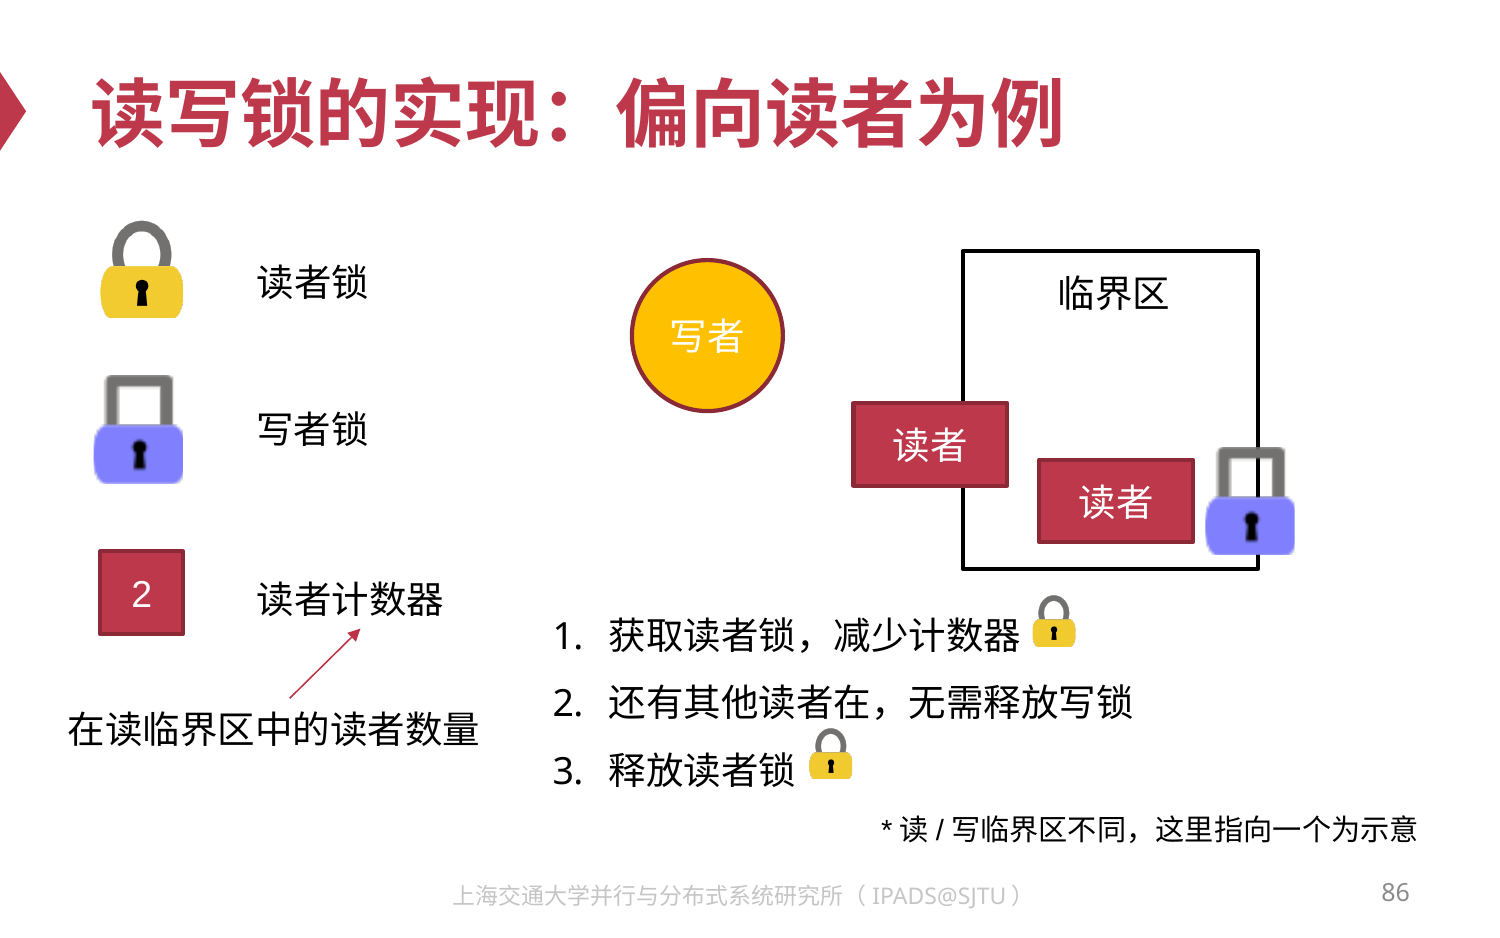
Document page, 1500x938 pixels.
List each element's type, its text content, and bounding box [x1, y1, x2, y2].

slide_number 86 [1074, 868, 1425, 919]
text_box *读/写临界区不同，这里指向一个为示意 [866, 804, 1434, 854]
picture [808, 728, 853, 780]
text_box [289, 629, 361, 699]
picture [1205, 446, 1295, 556]
picture [1032, 595, 1076, 647]
text_box [961, 249, 1260, 571]
picture [93, 375, 184, 484]
text_box 读者计数器 [242, 568, 479, 629]
text_box 获取读者锁，减少计数器 还有其他读者在，无需释放写锁 释放读者锁 [537, 581, 1164, 799]
text_box 读者 [851, 401, 1009, 488]
text_box 2 [98, 549, 185, 636]
title 读写锁的实现：偏向读者为例 [75, 37, 1425, 186]
footer 上海交通大学并行与分布式系统研究所（IPADS@SJTU） [418, 870, 1069, 921]
text_box 临界区 [1017, 263, 1211, 323]
text_box 读者 [1037, 458, 1195, 544]
picture [100, 220, 184, 318]
text_box 写者锁 [241, 399, 396, 459]
text_box 在读临界区中的读者数量 [53, 698, 527, 758]
text_box 读者锁 [242, 251, 396, 311]
text_box 写者 [629, 257, 785, 414]
